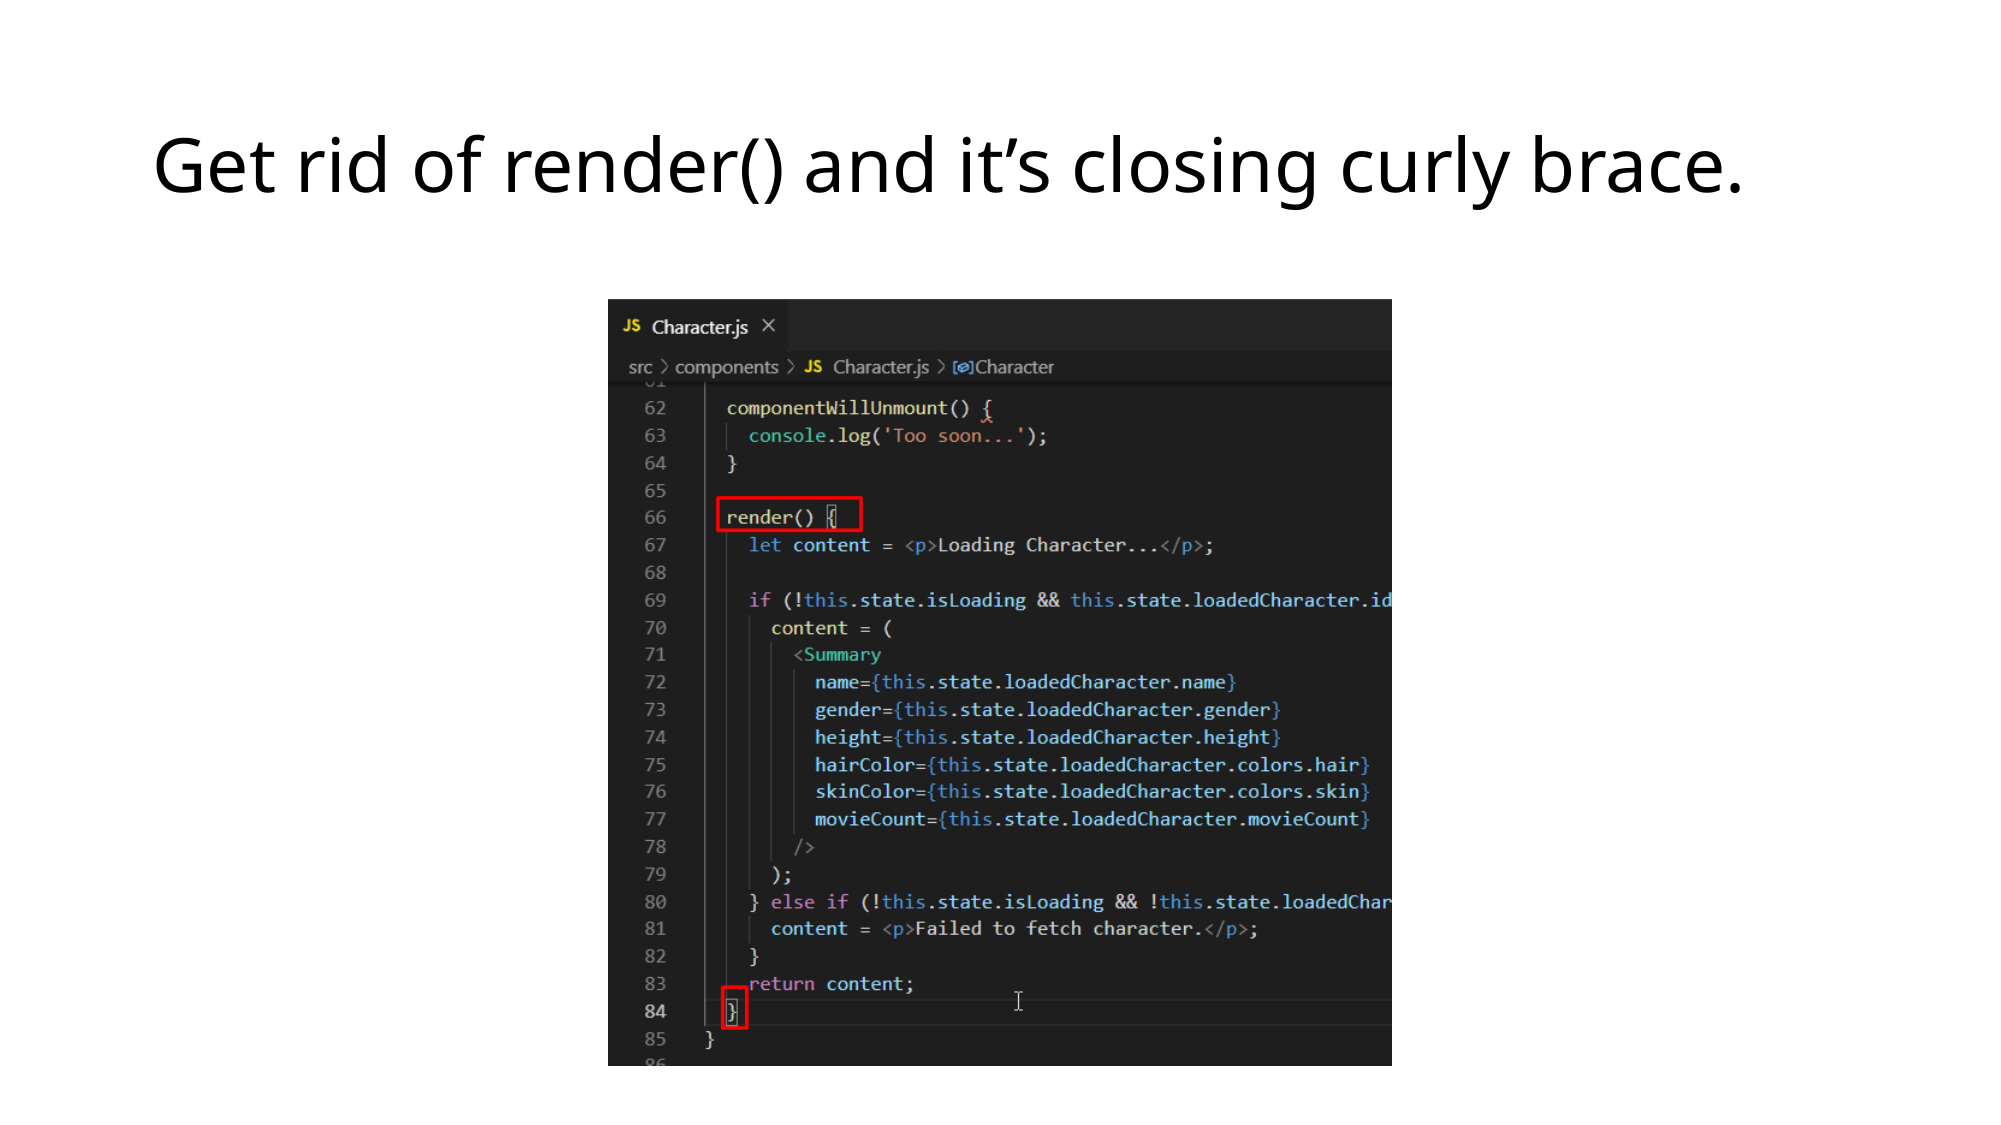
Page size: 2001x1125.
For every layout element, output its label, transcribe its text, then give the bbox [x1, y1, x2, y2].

title Get rid of render() and it’s closing curly brace. [137, 59, 1863, 278]
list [608, 299, 1392, 1066]
